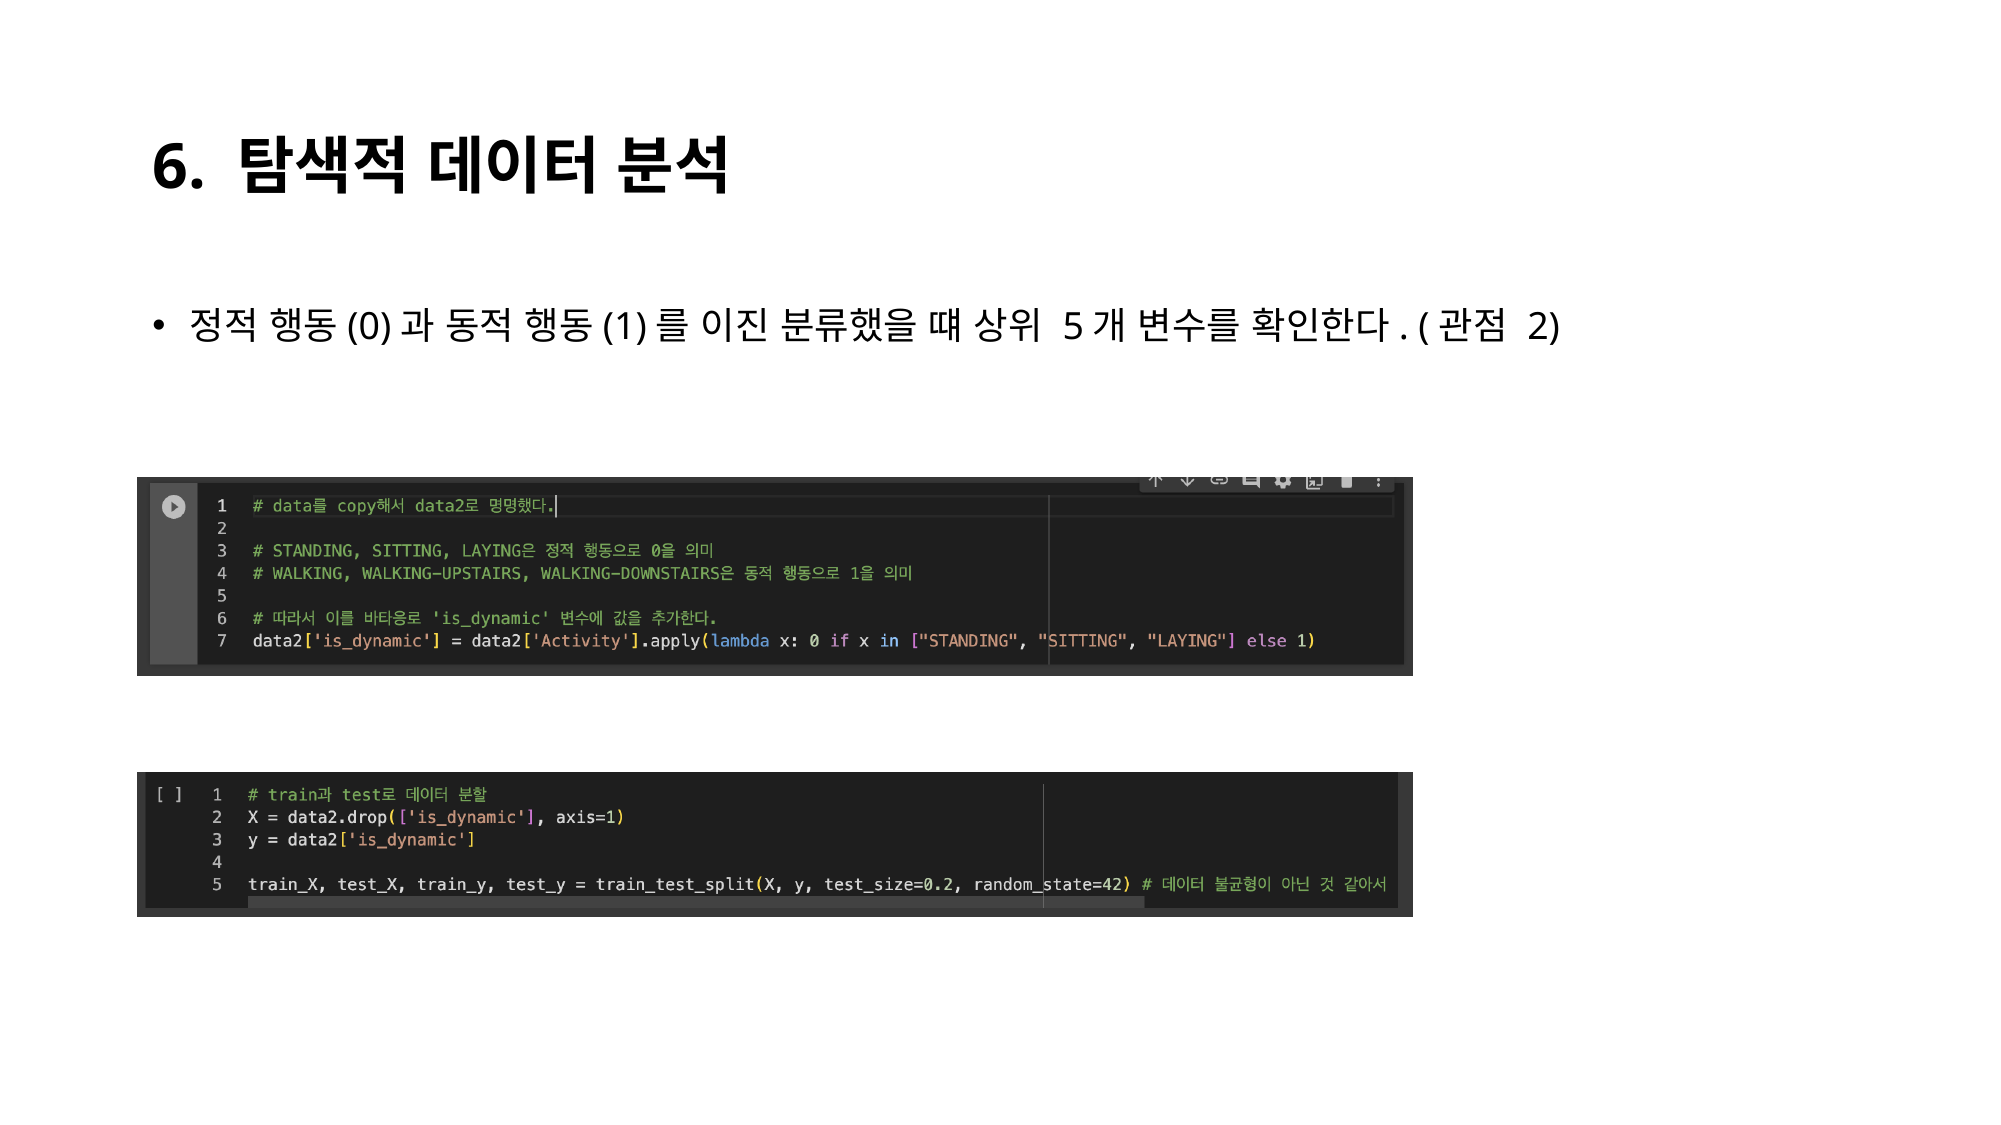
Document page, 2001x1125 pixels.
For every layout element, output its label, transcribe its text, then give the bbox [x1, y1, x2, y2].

title 6. 탐색적 데이터 분석 [137, 59, 1863, 278]
picture [137, 772, 1413, 917]
list 정적 행동(0)과 동적 행동(1)를 이진 분류했을 떄 상위 5개 변수를 확인한다. (관점 2) [137, 299, 1863, 1014]
picture [137, 477, 1413, 676]
